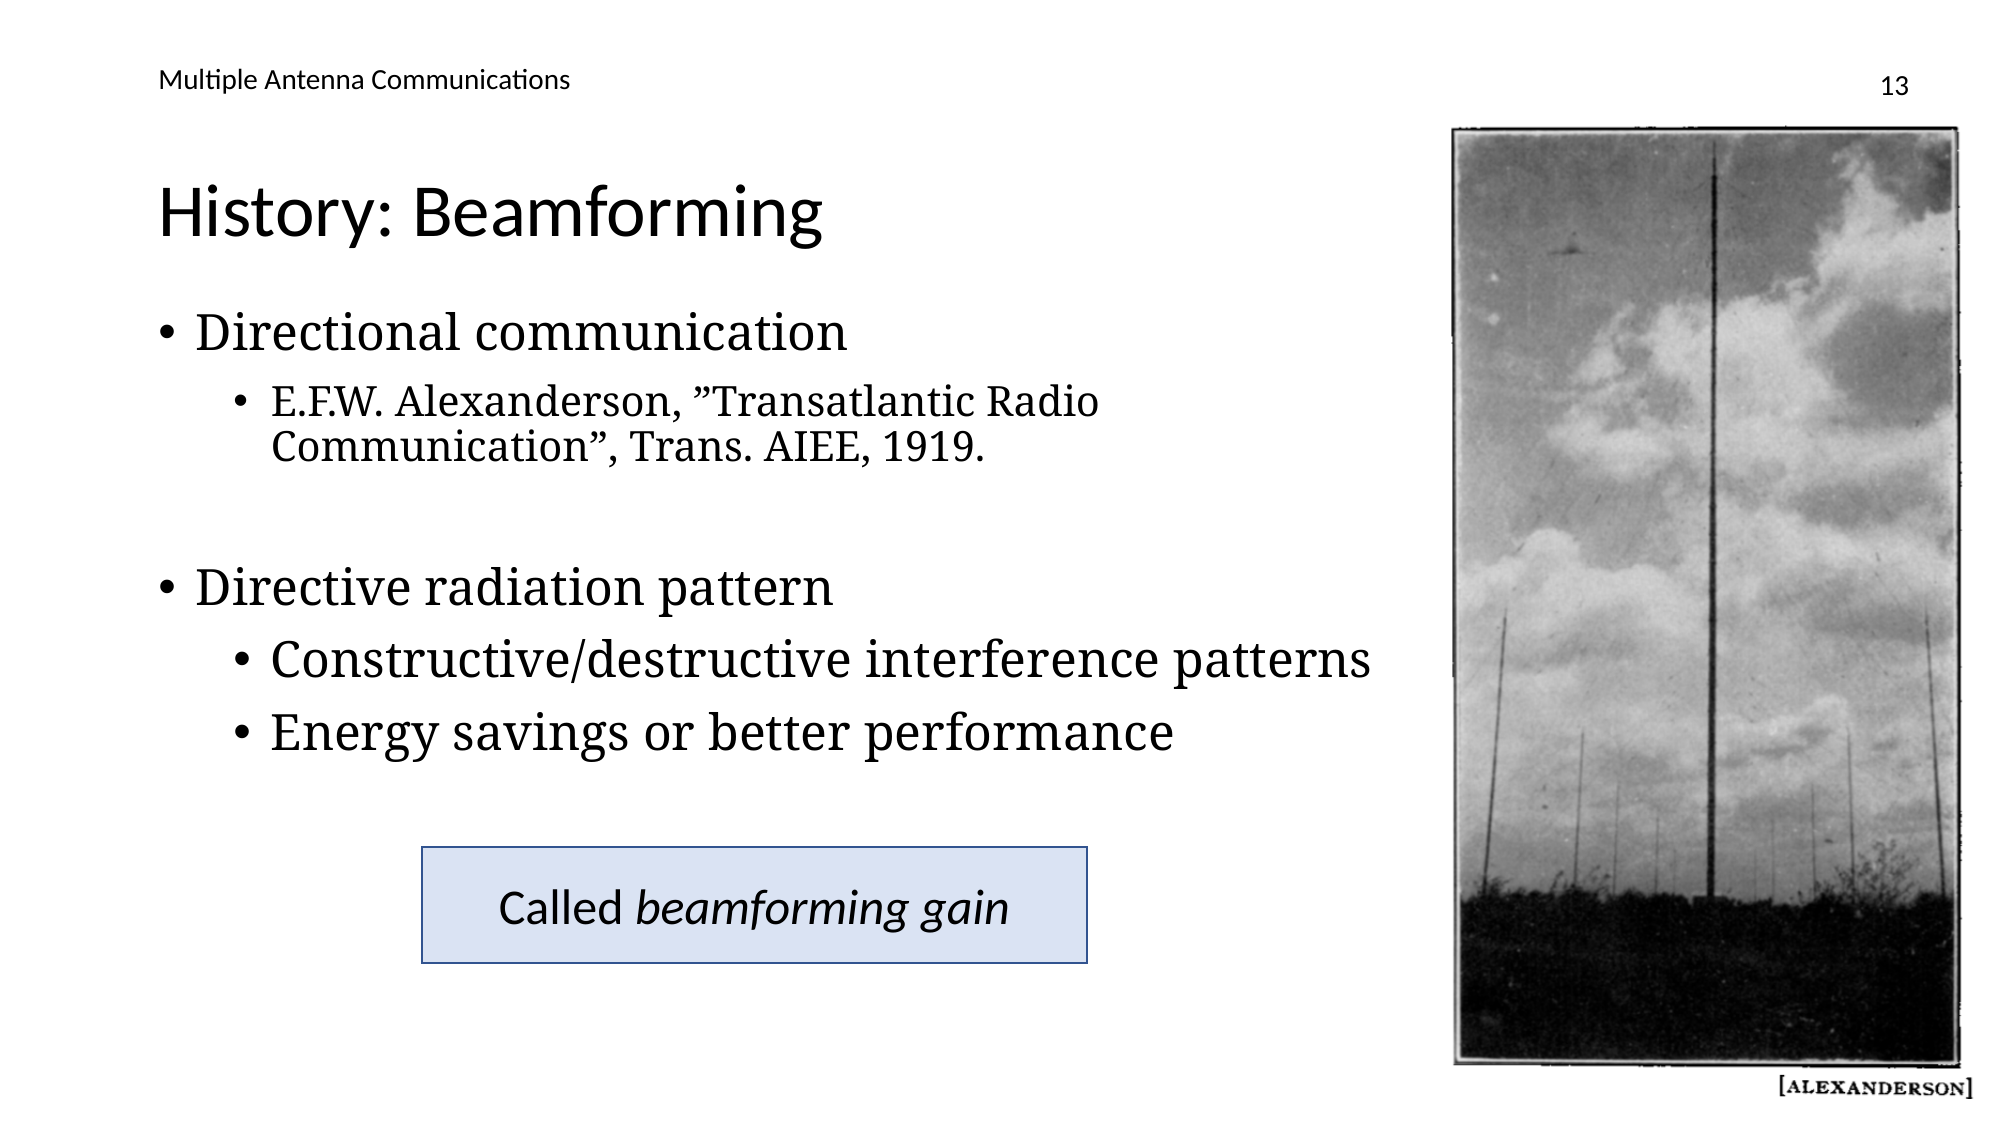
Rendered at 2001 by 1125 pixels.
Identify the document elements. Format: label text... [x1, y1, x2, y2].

text_box Called beamforming gain [421, 846, 1088, 964]
title History: Beamforming [143, 163, 1430, 300]
slide_number 13 [1802, 59, 1924, 102]
picture [1430, 102, 1982, 1099]
footer Multiple Antenna Communications [143, 59, 1484, 103]
list Directional communication E.F.W. Alexanderson, ”Transatlantic Radio Communication”, Trans. AIEE, 1919. Directive radiation pattern Constructive/destructive interference patterns Energy savings or better performance [143, 300, 1430, 968]
